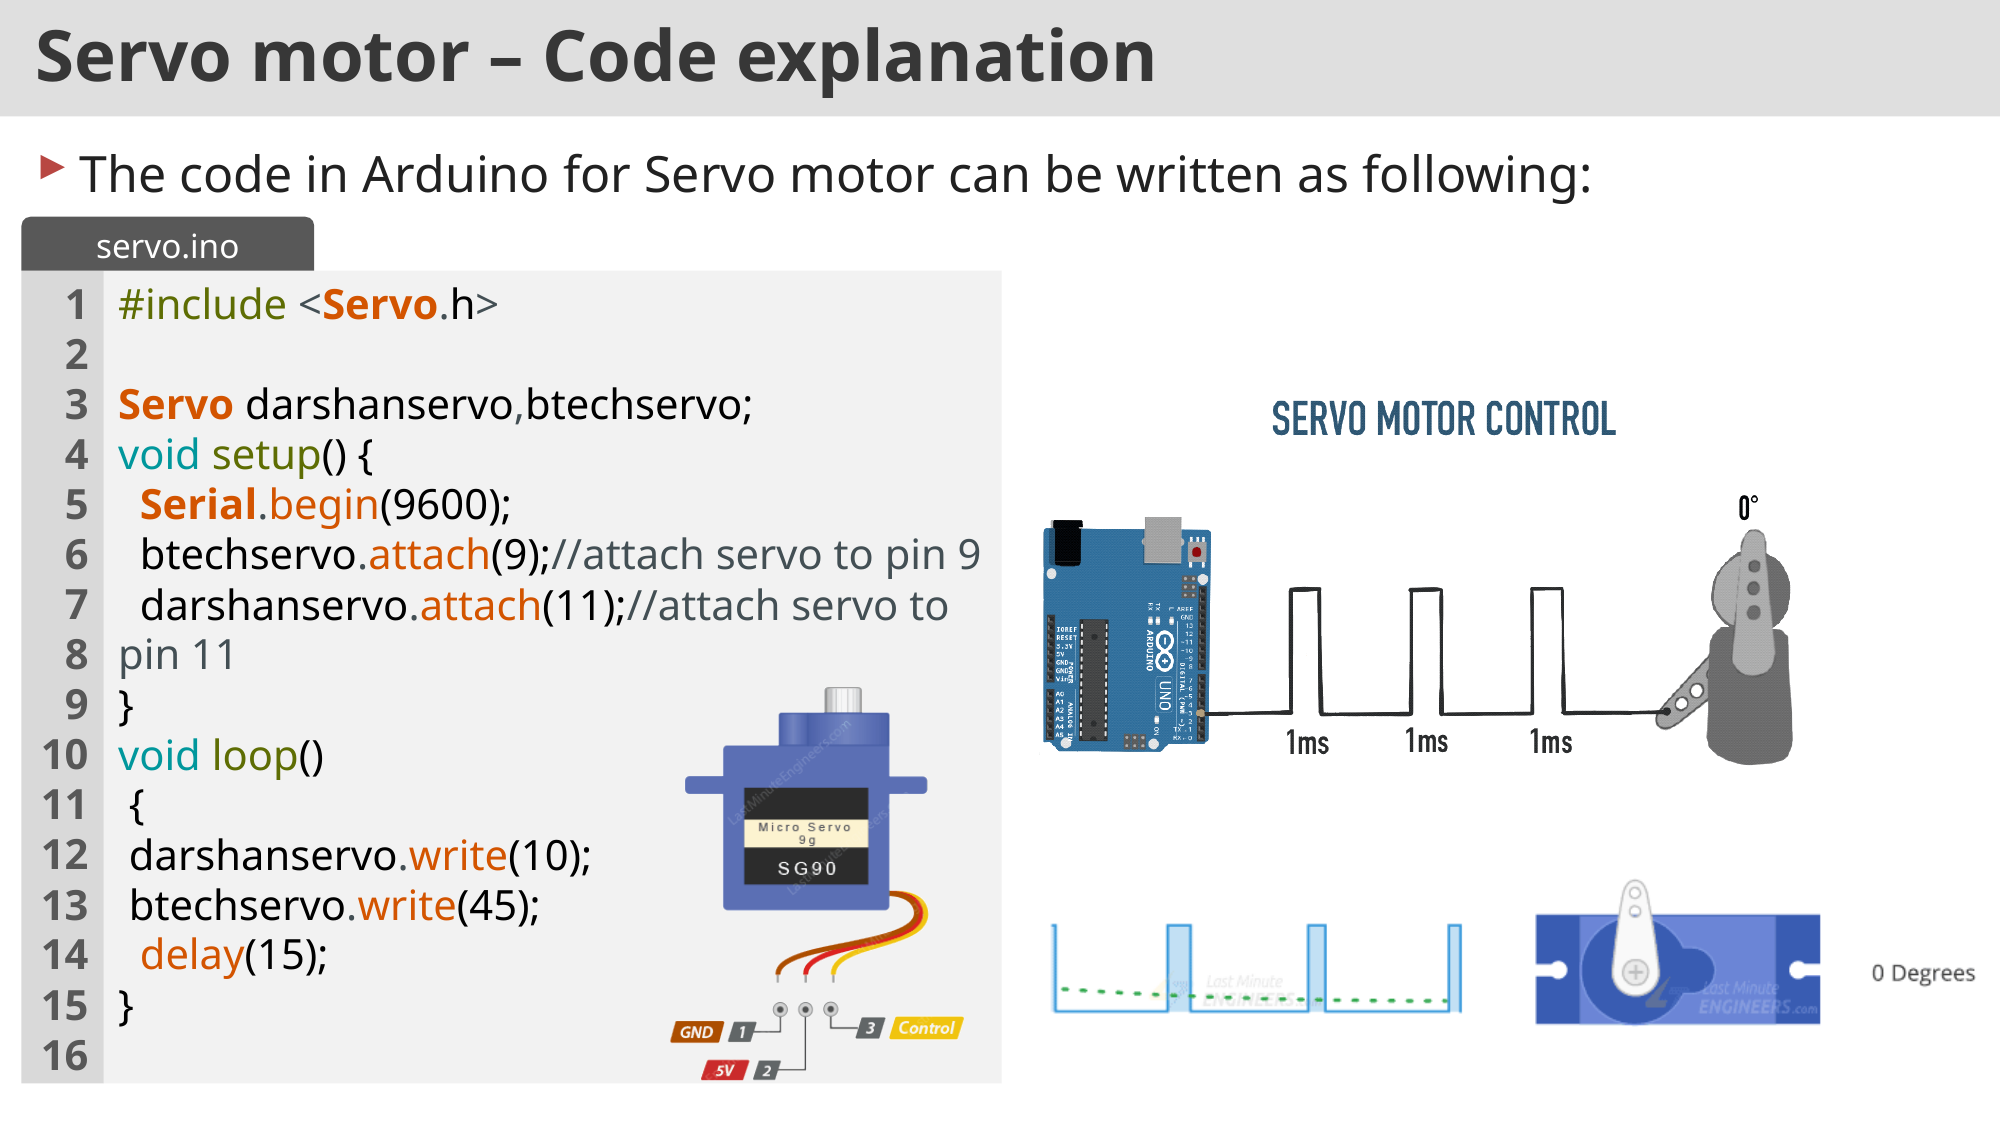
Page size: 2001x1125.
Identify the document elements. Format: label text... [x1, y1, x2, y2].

text_box servo.ino [20, 215, 316, 272]
text_box #include <Servo.h> Servo darshanservo,btechservo; void setup() { Serial.begin(9600); btechservo.attach(9);//attach servo to pin 9 darshanservo.attach(11);//attach servo to pin 11 } void loop() { darshanservo.write(10); btechservo.write(45); delay(15); } [104, 270, 1002, 1084]
text_box 1 2 3 4 5 6 7 8 9 10 11 12 13 14 15 16 [21, 272, 104, 1084]
picture [1003, 386, 1979, 1072]
text_box The code in Arduino for Servo motor can be written as following: [21, 141, 1979, 1059]
text_box Servo motor – Code explanation [0, 0, 2000, 117]
picture [630, 687, 1000, 1084]
